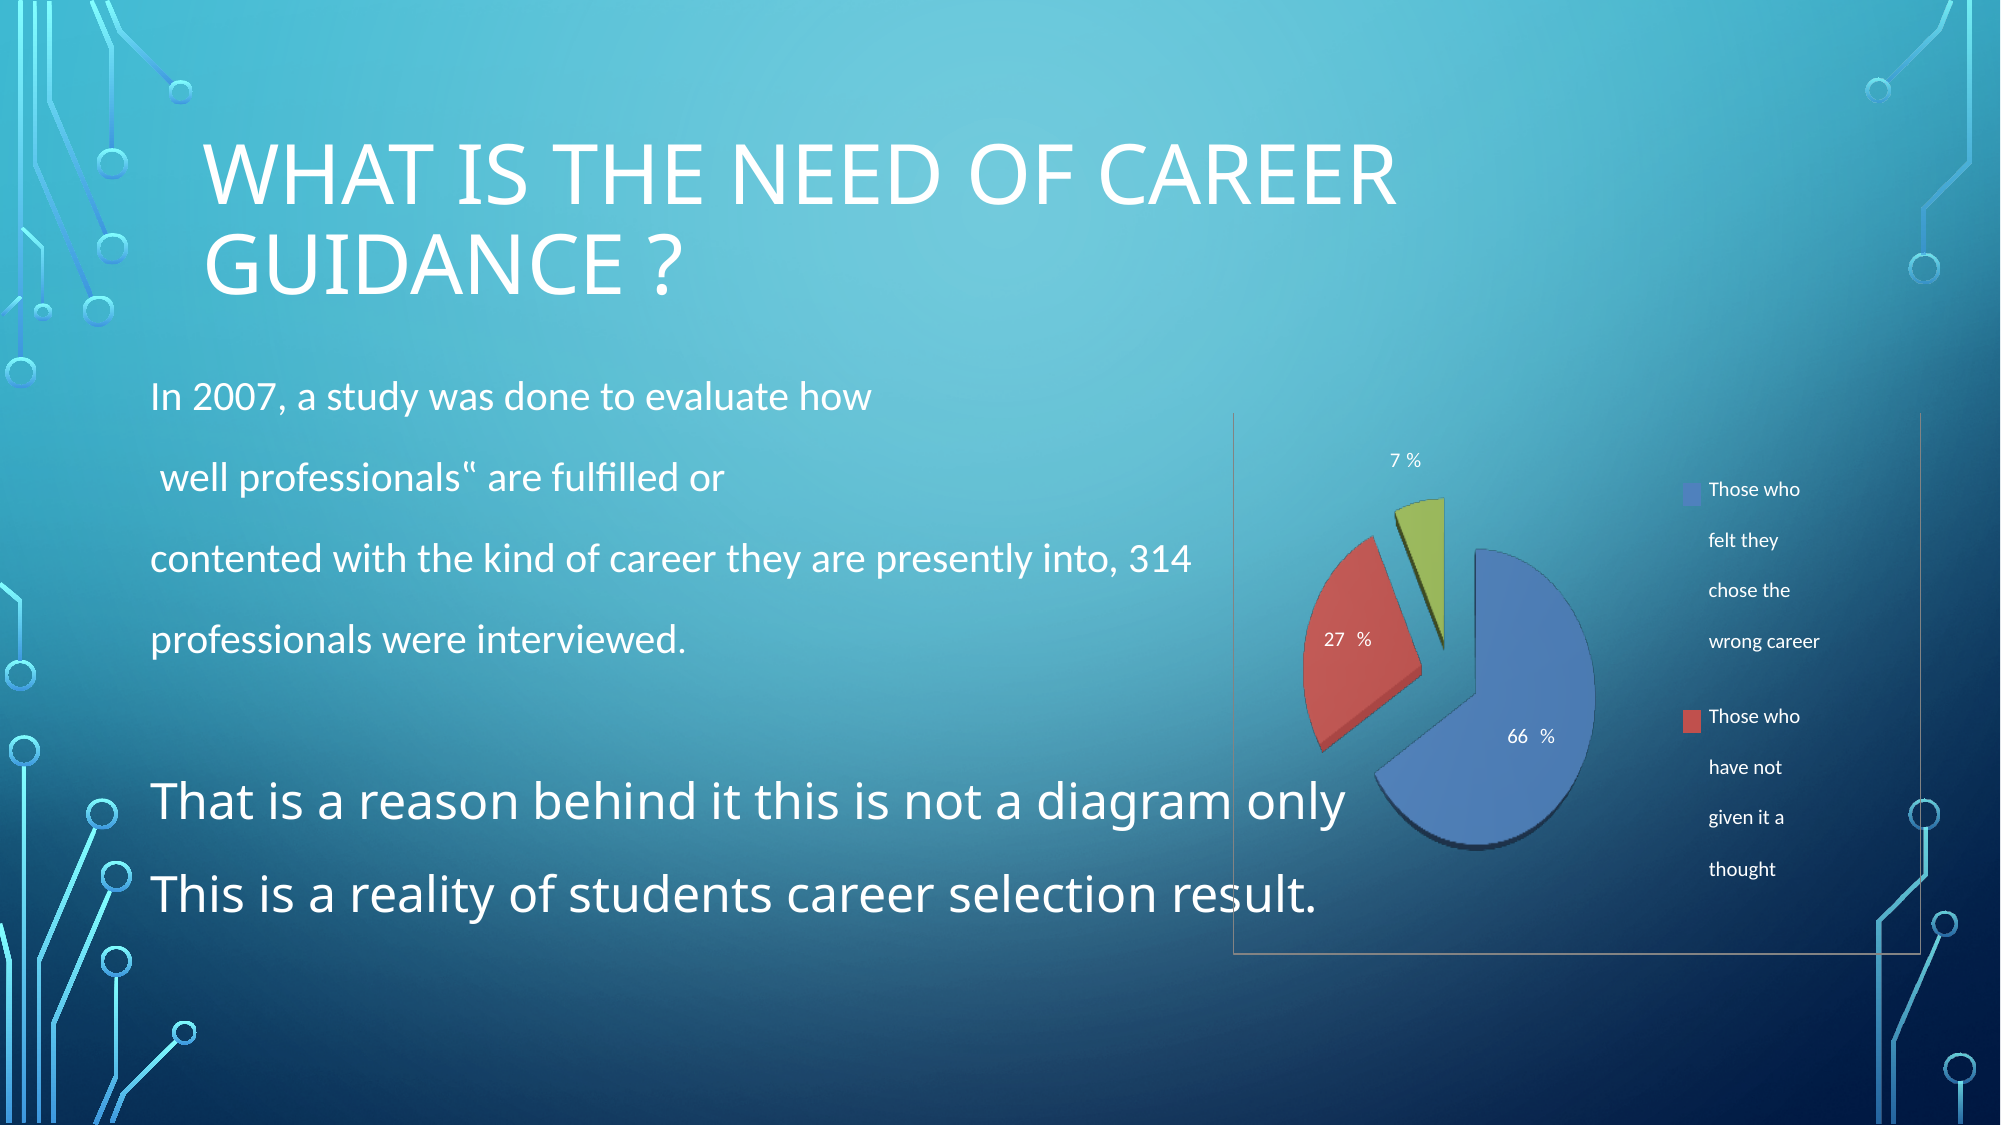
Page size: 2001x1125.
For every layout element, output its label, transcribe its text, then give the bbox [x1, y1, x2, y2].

list In 2007, a study was done to evaluate how well professionals‟ are fulfilled or contented with the kind of career they are presently into, 314 professionals were interviewed. That is a reason behind it this is not a diagram only This is a reality of students career selection result. [135, 351, 1761, 935]
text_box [1232, 413, 1937, 969]
title What is the need of career guidance ? [187, 101, 1813, 344]
